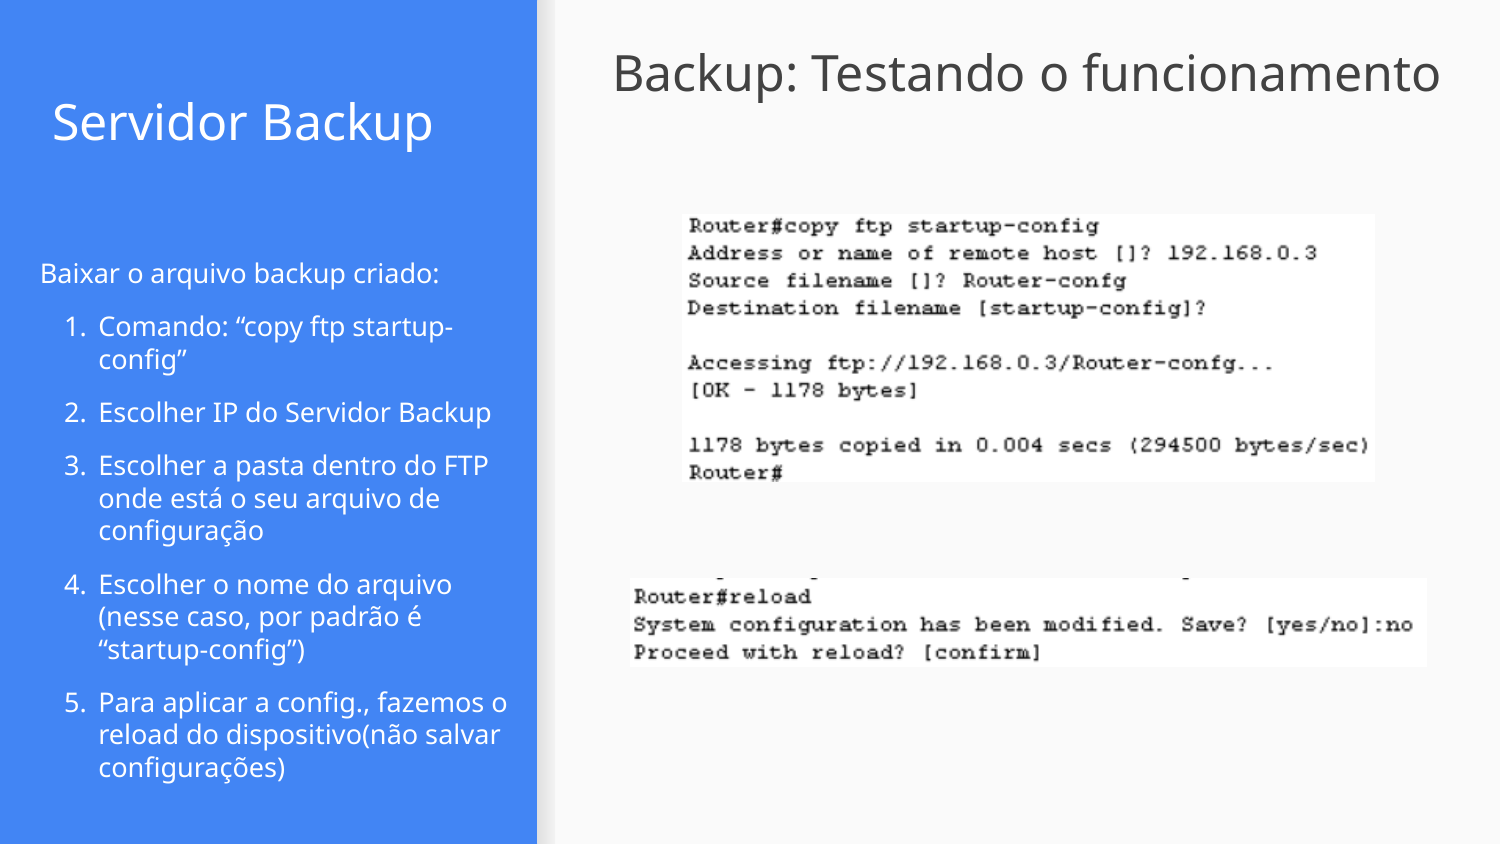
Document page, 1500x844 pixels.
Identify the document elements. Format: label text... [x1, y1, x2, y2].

title Servidor Backup [37, 75, 536, 187]
picture [682, 213, 1375, 482]
picture [630, 578, 1427, 667]
title Backup: Testando o funcionamento [597, 22, 1460, 117]
title Baixar o arquivo backup criado: Comando: “copy ftp startup-config” Escolher IP do Servidor Backup Escolher a pasta dentro do FTP onde está o seu arquivo de configuração Escolher o nome do arquivo (nesse caso, por padrão é “startup-config”) Para aplicar a config., fazemos o reload do dispositivo(não salvar configurações) [24, 241, 536, 738]
